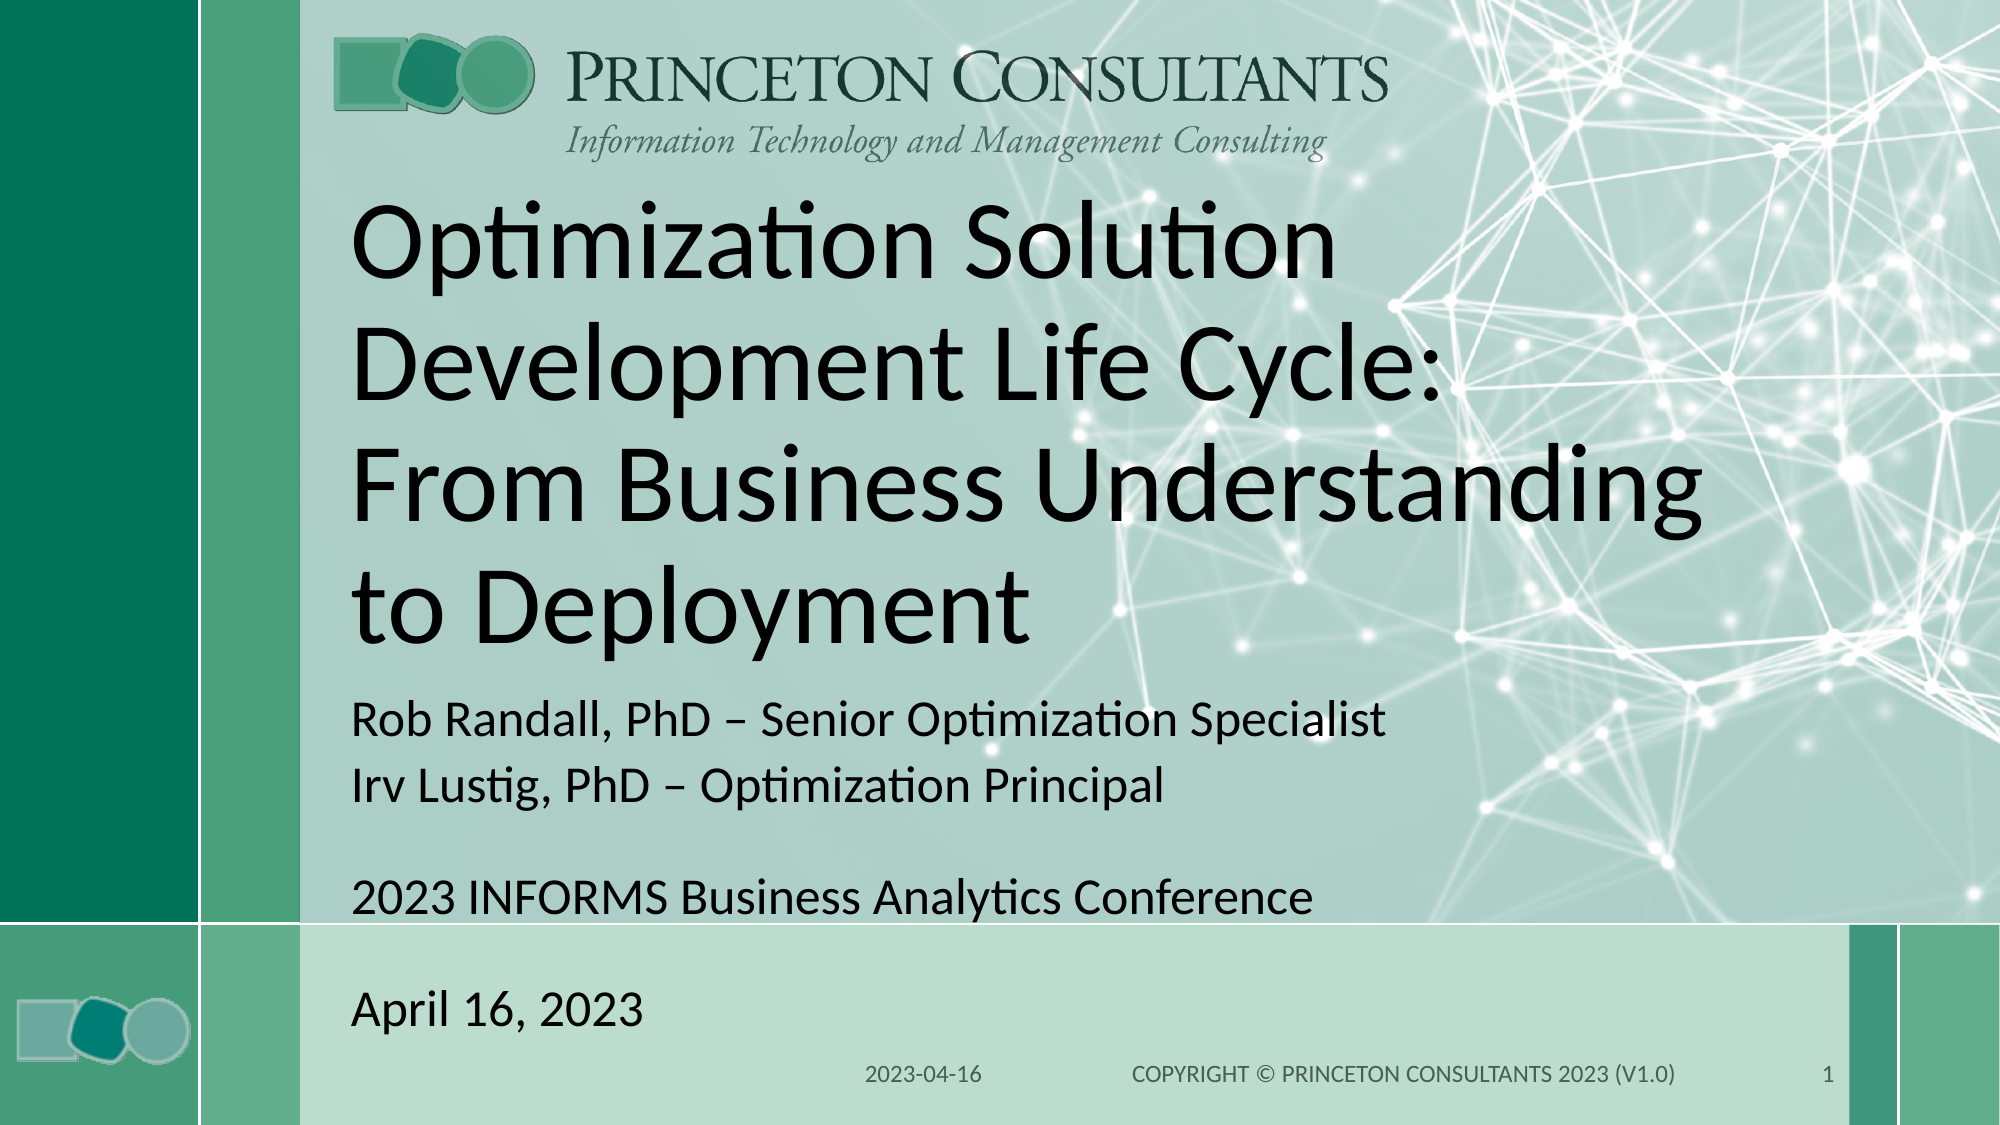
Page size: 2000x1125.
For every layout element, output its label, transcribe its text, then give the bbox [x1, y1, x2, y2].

footer Copyright © Princeton Consultants 2023 (V1.0) [1074, 1042, 1734, 1103]
picture [8, 989, 200, 1073]
subtitle Rob Randall, PhD – Senior Optimization Specialist Irv Lustig, PhD – Optimization Principal 2023 INFORMS Business Analytics Conference April 16, 2023 [335, 923, 1900, 1047]
slide_number 1 [1749, 1042, 1850, 1103]
picture [299, 0, 2000, 923]
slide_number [849, 1042, 1050, 1103]
